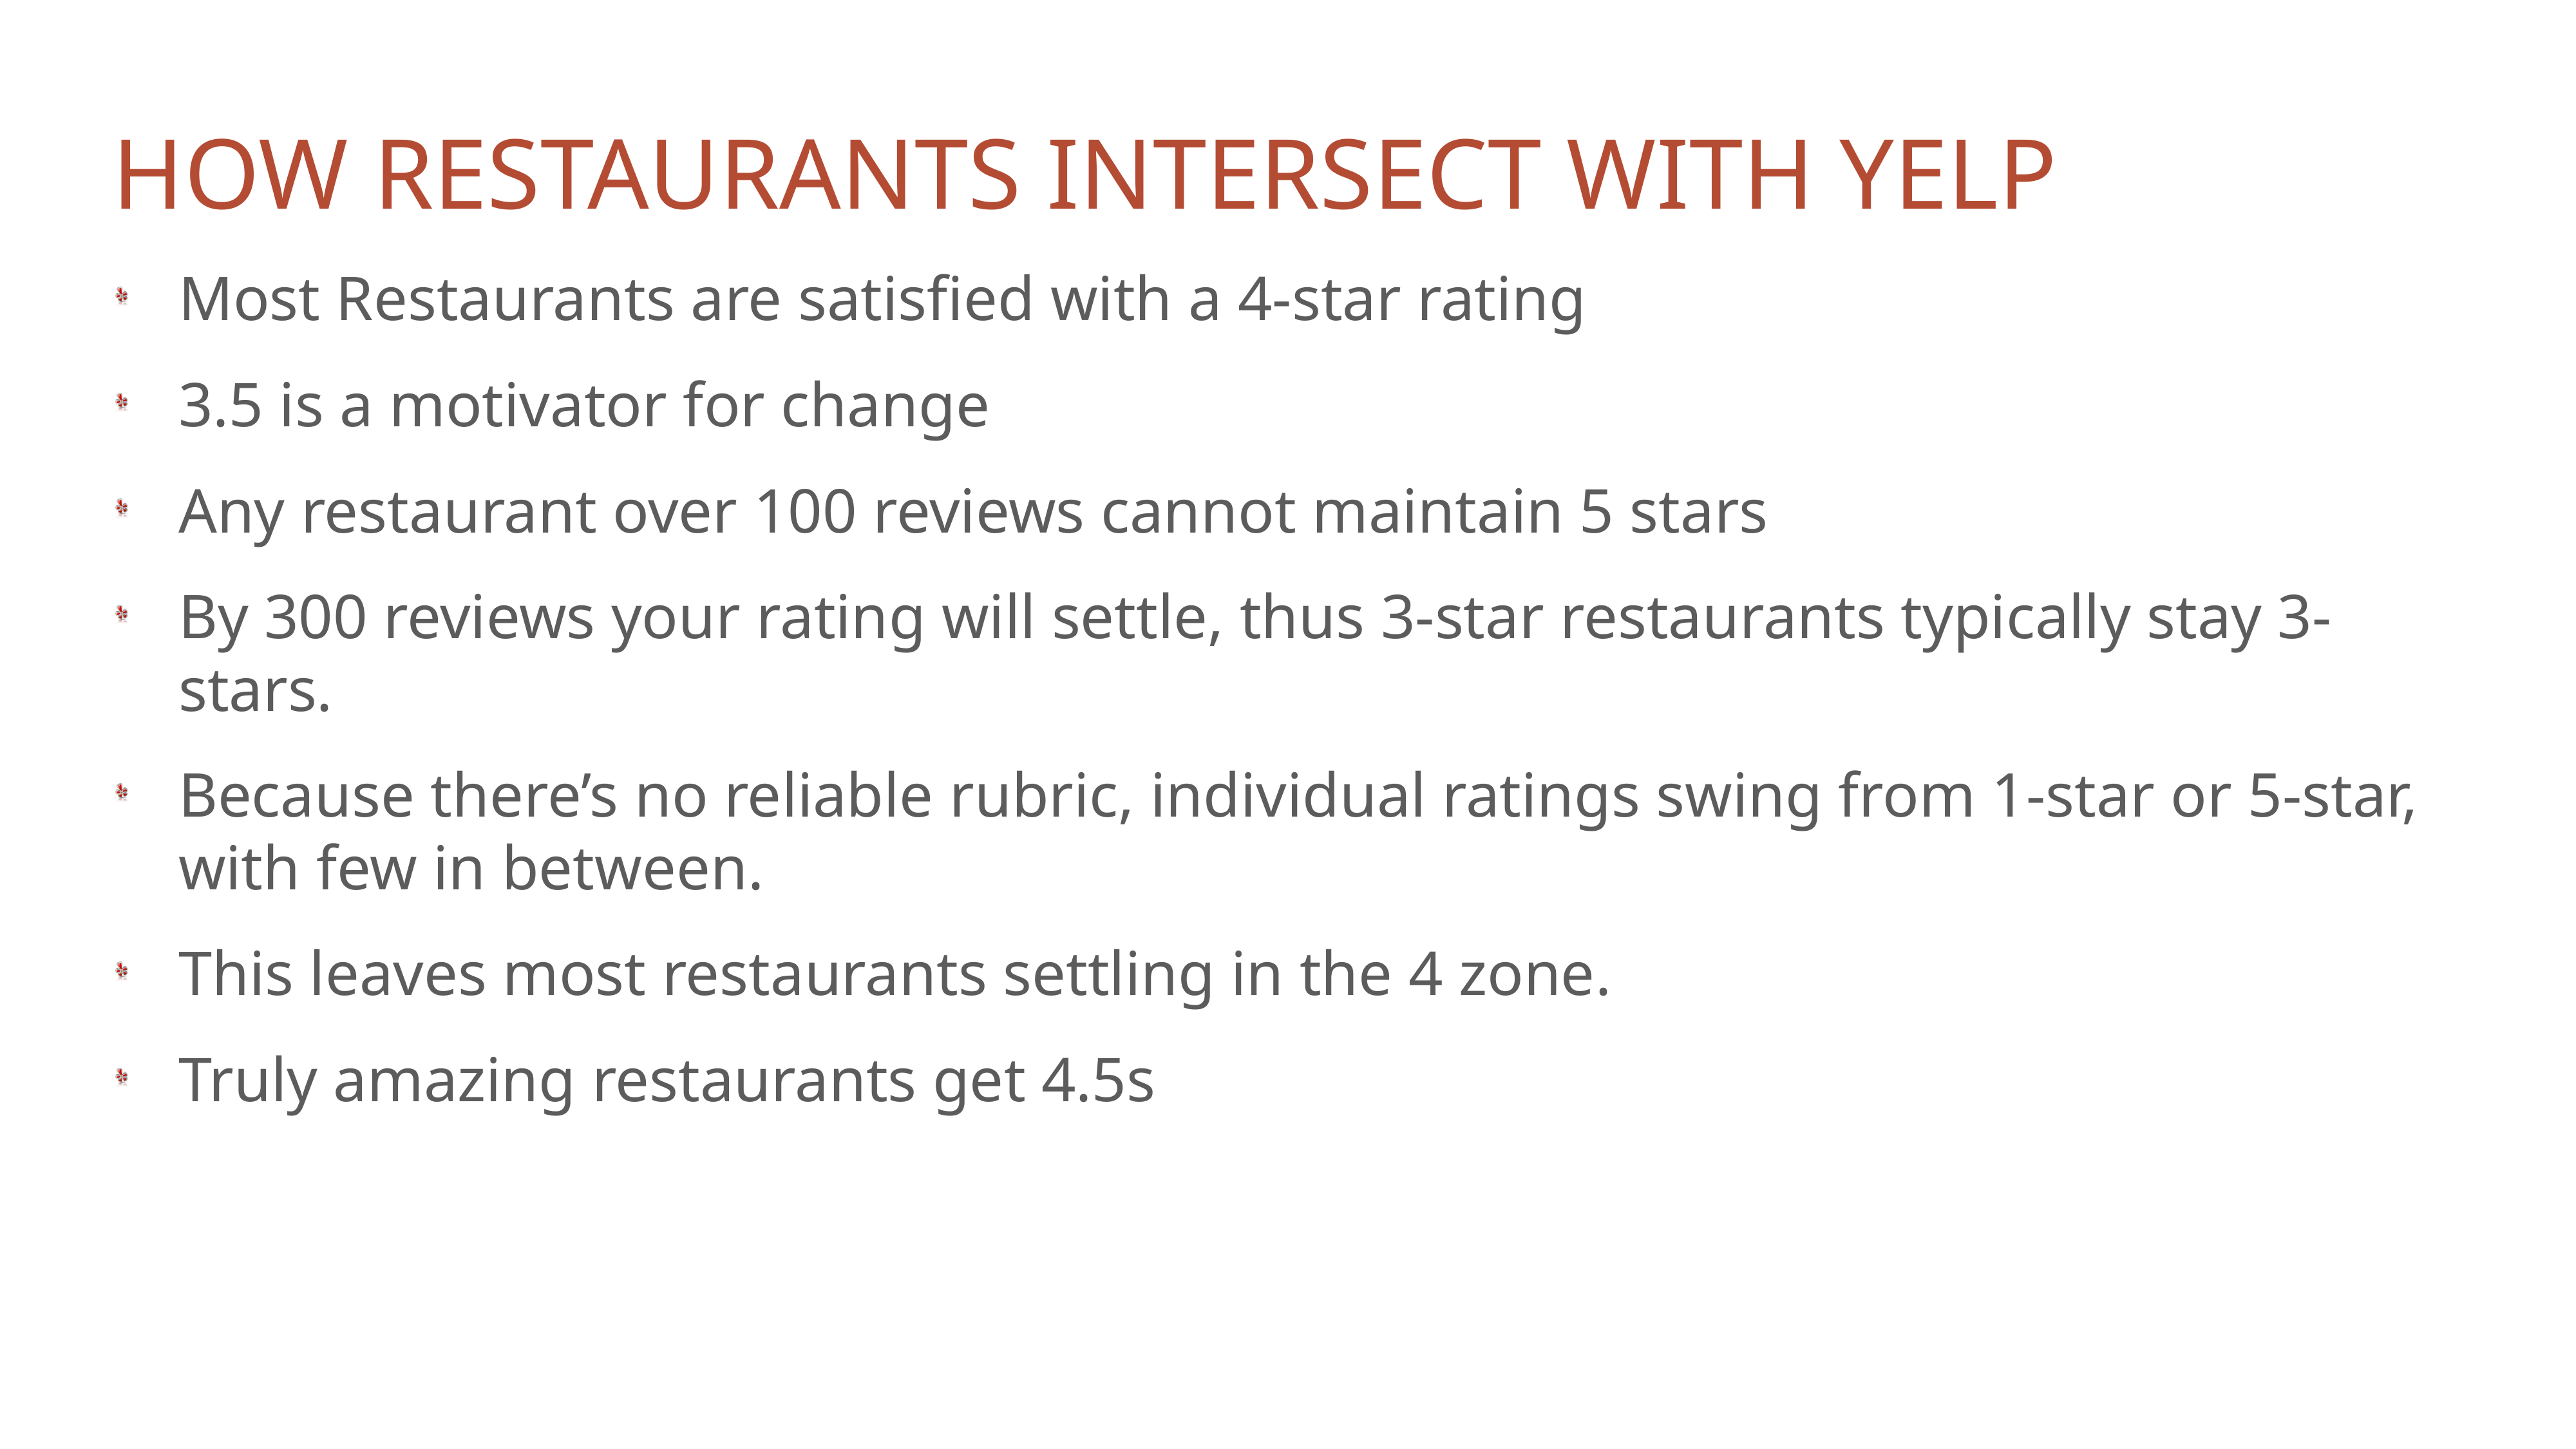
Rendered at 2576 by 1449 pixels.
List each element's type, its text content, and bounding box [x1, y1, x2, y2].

picture [112, 605, 132, 624]
title How Restaurants Intersect with Yelp [107, 107, 2469, 215]
picture [112, 961, 132, 981]
picture [112, 498, 132, 518]
picture [112, 1068, 132, 1087]
list Most Restaurants are satisfied with a 4-star rating 3.5 is a motivator for change Any restaurant over 100 reviews cannot maintain 5 stars By 300 reviews your rating will settle, thus 3-star restaurants typically stay 3-stars. Because there’s no reliable rubric, individual ratings swing from 1-star or 5-star, with few in between. This leaves most restaurants settling in the 4 zone. Truly amazing restaurants get 4.5s [107, 254, 2469, 1329]
picture [112, 287, 132, 307]
picture [112, 783, 132, 802]
picture [112, 393, 132, 412]
